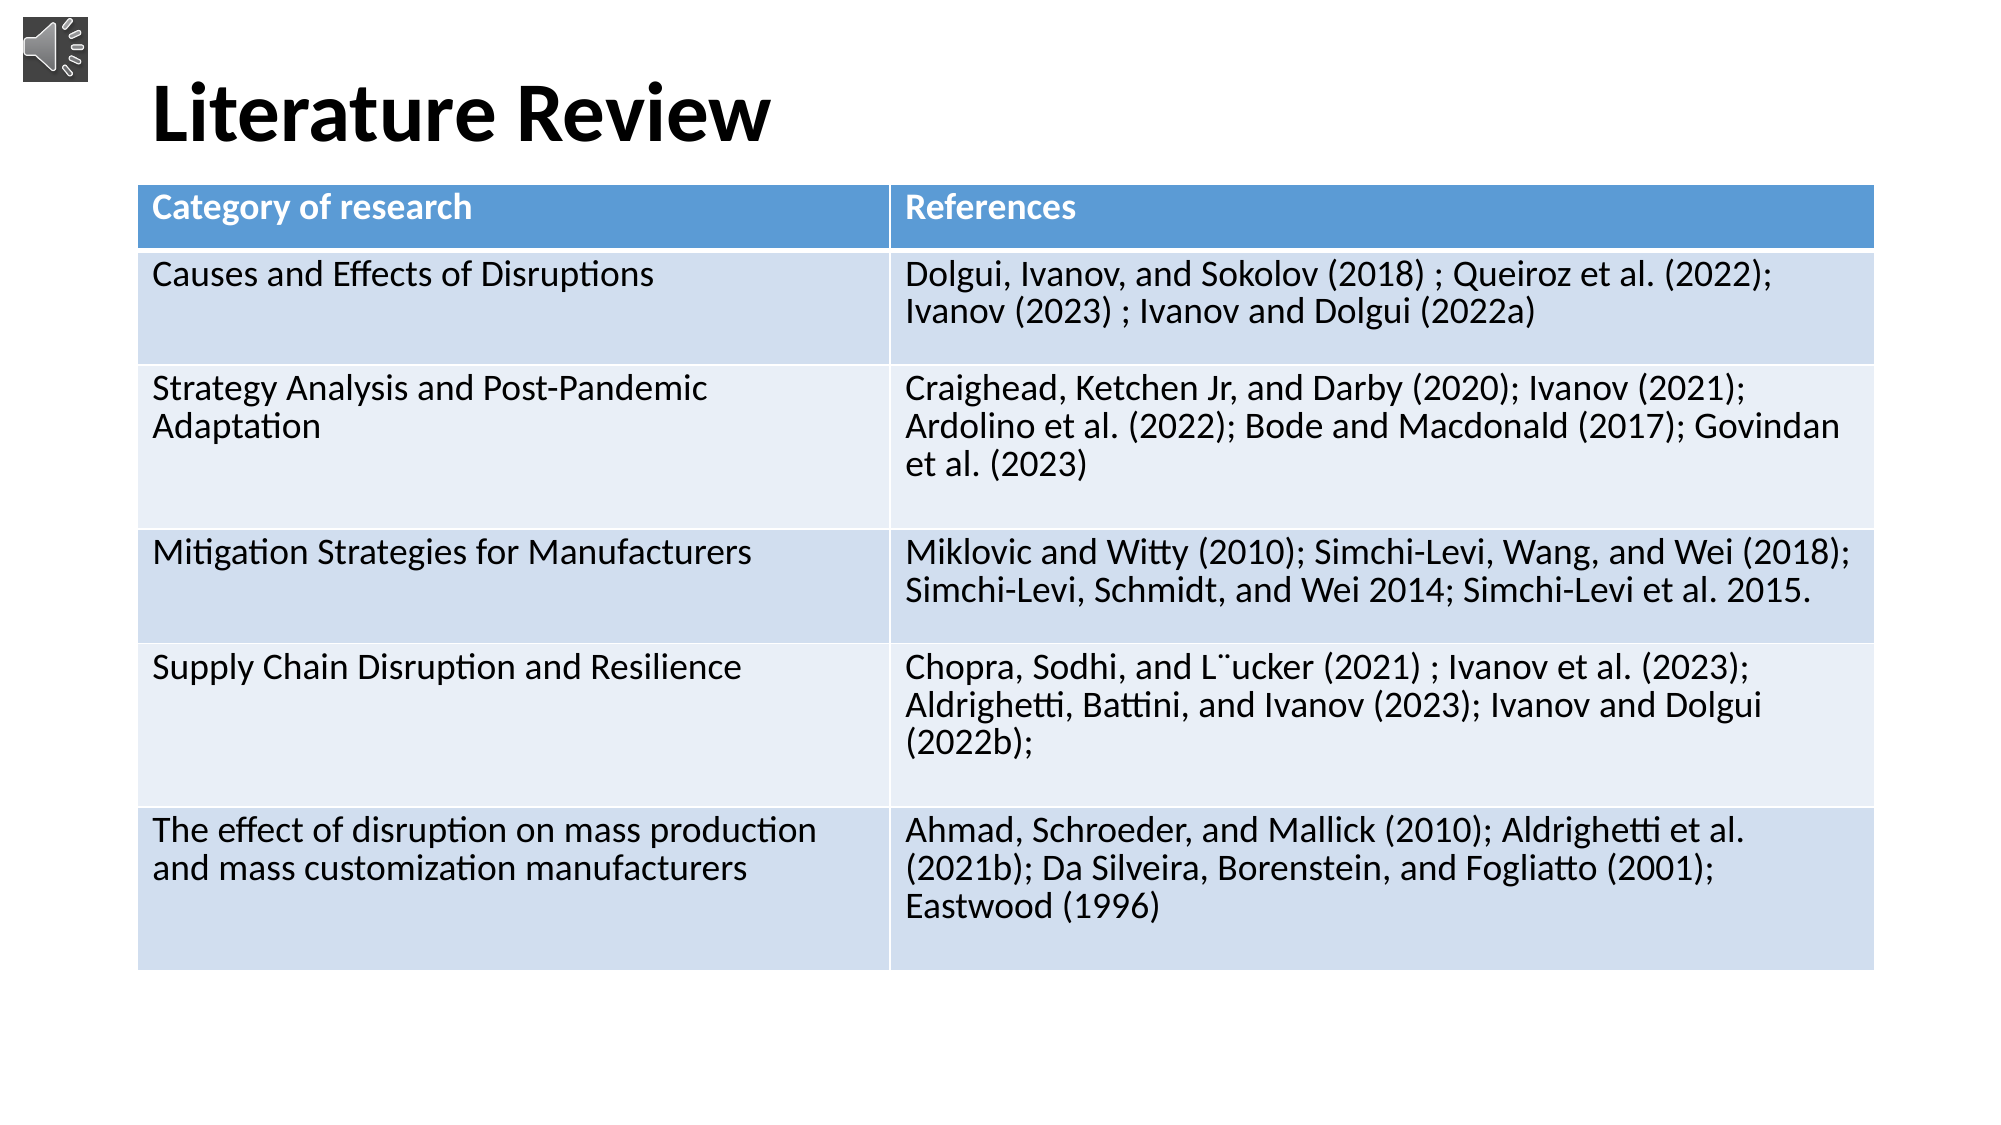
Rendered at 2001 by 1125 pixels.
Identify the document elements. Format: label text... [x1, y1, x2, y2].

table_cell Dolgui, Ivanov, and Sokolov (2018) ; Queiroz et al. (2022); Ivanov (2023) ; Ivanov and Dolgui (2022a) [891, 253, 1874, 364]
title Literature Review [137, 59, 1863, 168]
table_header References [891, 185, 1874, 248]
table_cell Ahmad, Schroeder, and Mallick (2010); Aldrighetti et al. (2021b); Da Silveira, Borenstein, and Fogliatto (2001); Eastwood (1996) [891, 808, 1874, 970]
table_cell Miklovic and Witty (2010); Simchi-Levi, Wang, and Wei (2018); Simchi-Levi, Schmidt, and Wei 2014; Simchi-Levi et al. 2015. [891, 530, 1874, 643]
table_cell Causes and Effects of Disruptions [138, 253, 889, 364]
table_cell Mitigation Strategies for Manufacturers [138, 530, 889, 643]
table_cell The effect of disruption on mass production and mass customization manufacturers [138, 808, 889, 970]
table_cell Craighead, Ketchen Jr, and Darby (2020); Ivanov (2021); Ardolino et al. (2022); Bode and Macdonald (2017); Govindan et al. (2023) [891, 366, 1874, 528]
table_cell Chopra, Sodhi, and L¨ucker (2021) ; Ivanov et al. (2023); Aldrighetti, Battini, and Ivanov (2023); Ivanov and Dolgui (2022b); [891, 644, 1874, 806]
table_header Category of research [138, 185, 889, 248]
table_cell Strategy Analysis and Post-Pandemic Adaptation [138, 366, 889, 528]
picture [22, 15, 89, 83]
table_cell Supply Chain Disruption and Resilience [138, 644, 889, 806]
